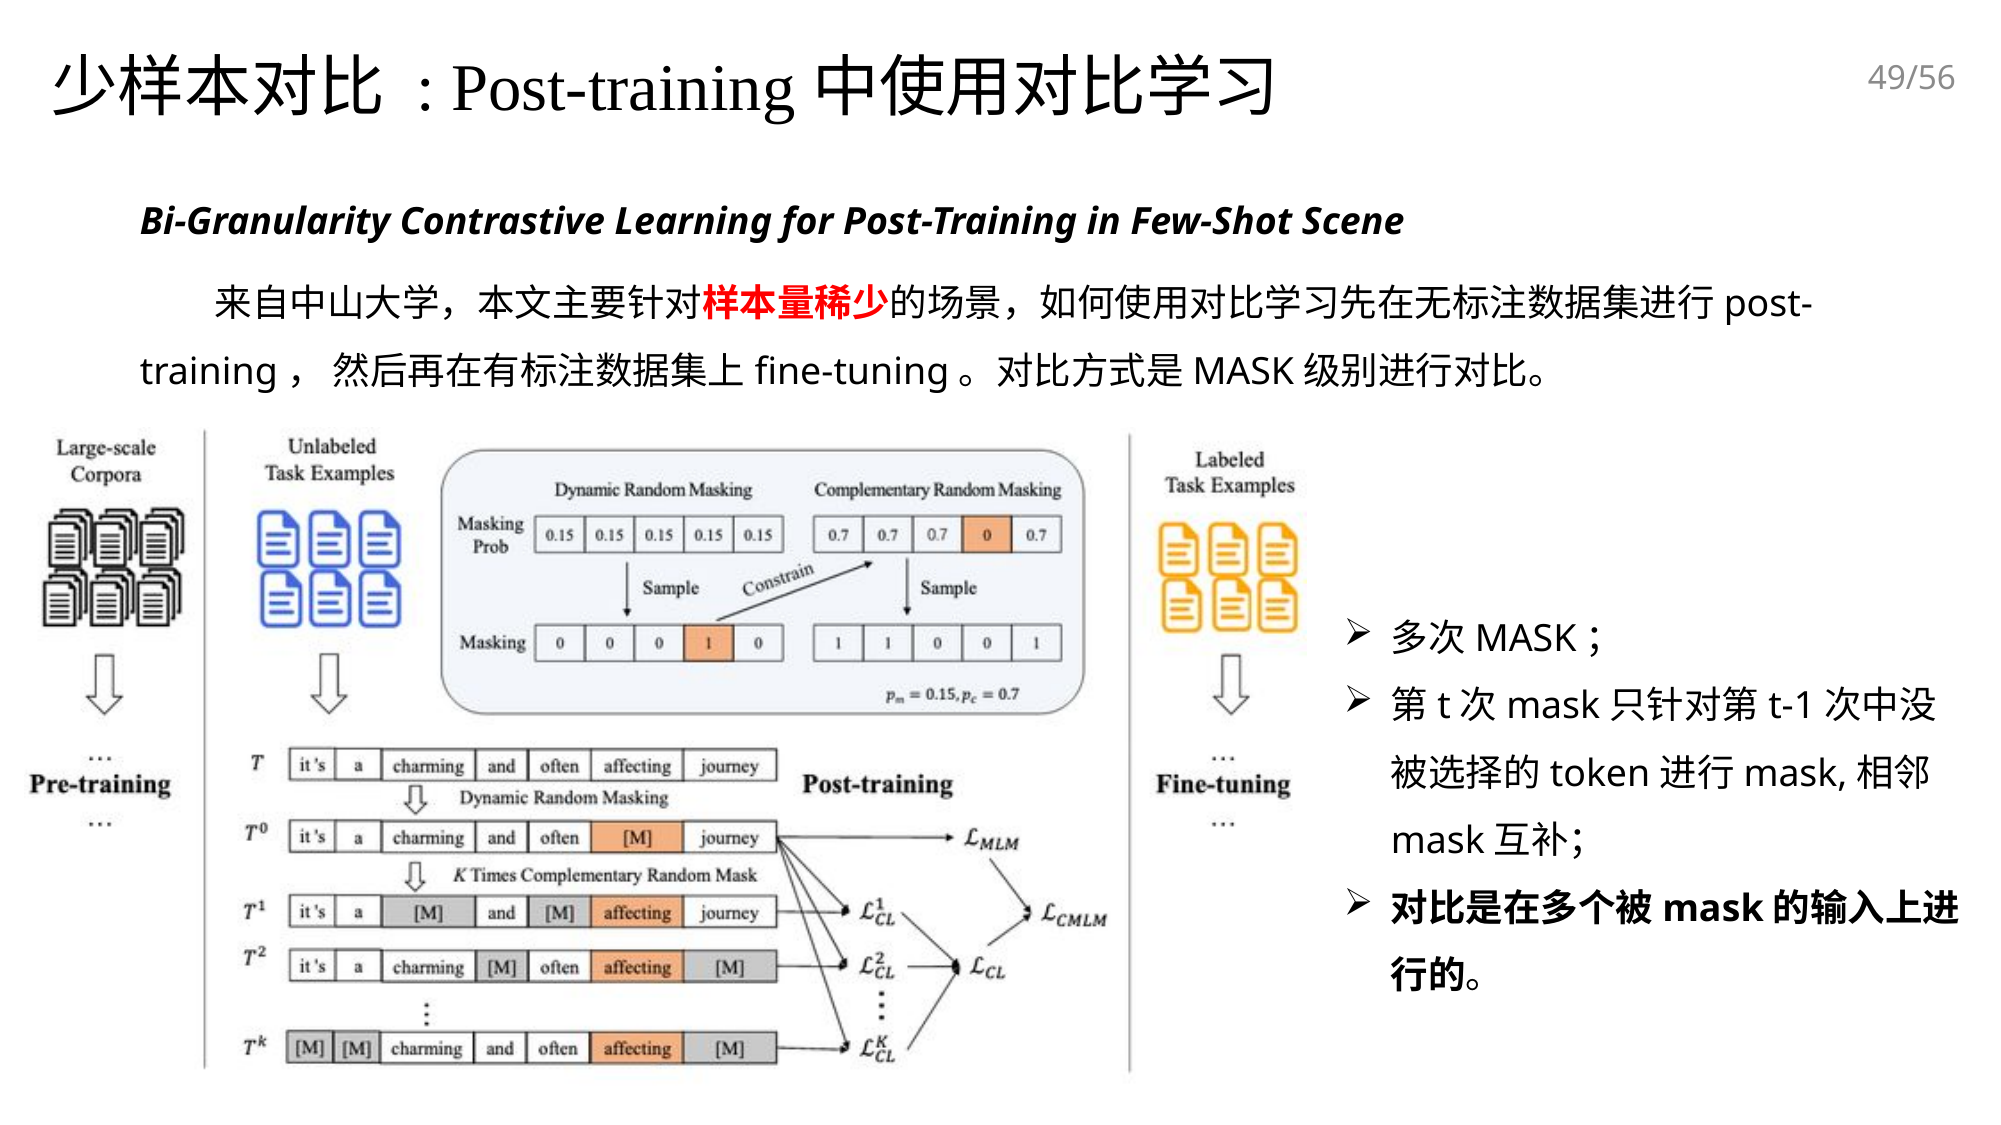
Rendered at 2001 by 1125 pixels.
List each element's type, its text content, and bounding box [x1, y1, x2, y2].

text_box Bi-Granularity Contrastive Learning for Post-Training in Few-Shot Scene [125, 166, 1891, 249]
picture [24, 427, 1307, 1090]
slide_number 49/56 [1850, 48, 1974, 109]
text_box 多次MASK； 第t次mask只针对第t-1次中没被选择的token进行mask,相邻mask互补； 对比是在多个被mask的输入上进行的。 [1329, 583, 1976, 1004]
text_box 少样本对比 : Post-training中使用对比学习 [36, 35, 1295, 131]
text_box 来自中山大学，本文主要针对样本量稀少的场景，如何使用对比学习先在无标注数据集进行post-training， 然后再在有标注数据集上fine-tuning。对比方式是MASK级别进行对比。 [125, 249, 1891, 400]
